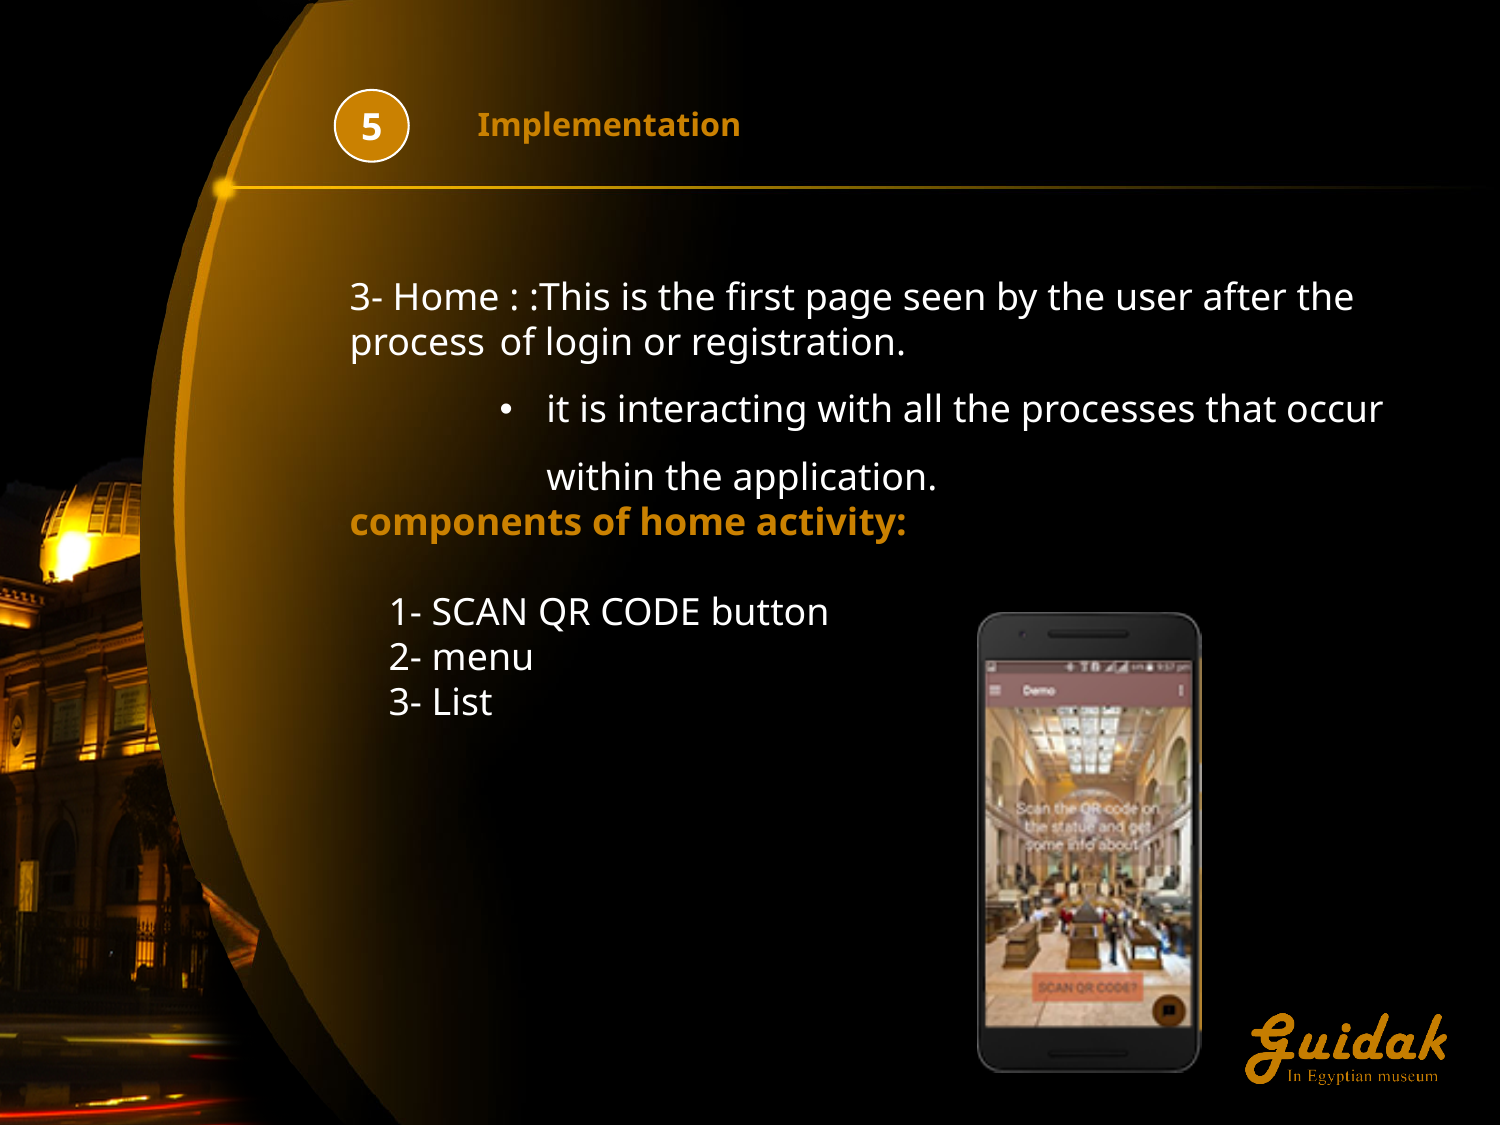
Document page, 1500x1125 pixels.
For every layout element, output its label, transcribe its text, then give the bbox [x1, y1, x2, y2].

text_box Implementation [453, 100, 766, 158]
text_box 5 [333, 88, 410, 163]
text_box 3- Home : :This is the first page seen by the user after the process of login or registration. it is interacting with all the processes that occur within the application. components of home activity: 1- SCAN QR CODE button 2- menu 3- List [334, 265, 1471, 843]
picture [0, 0, 1500, 1125]
